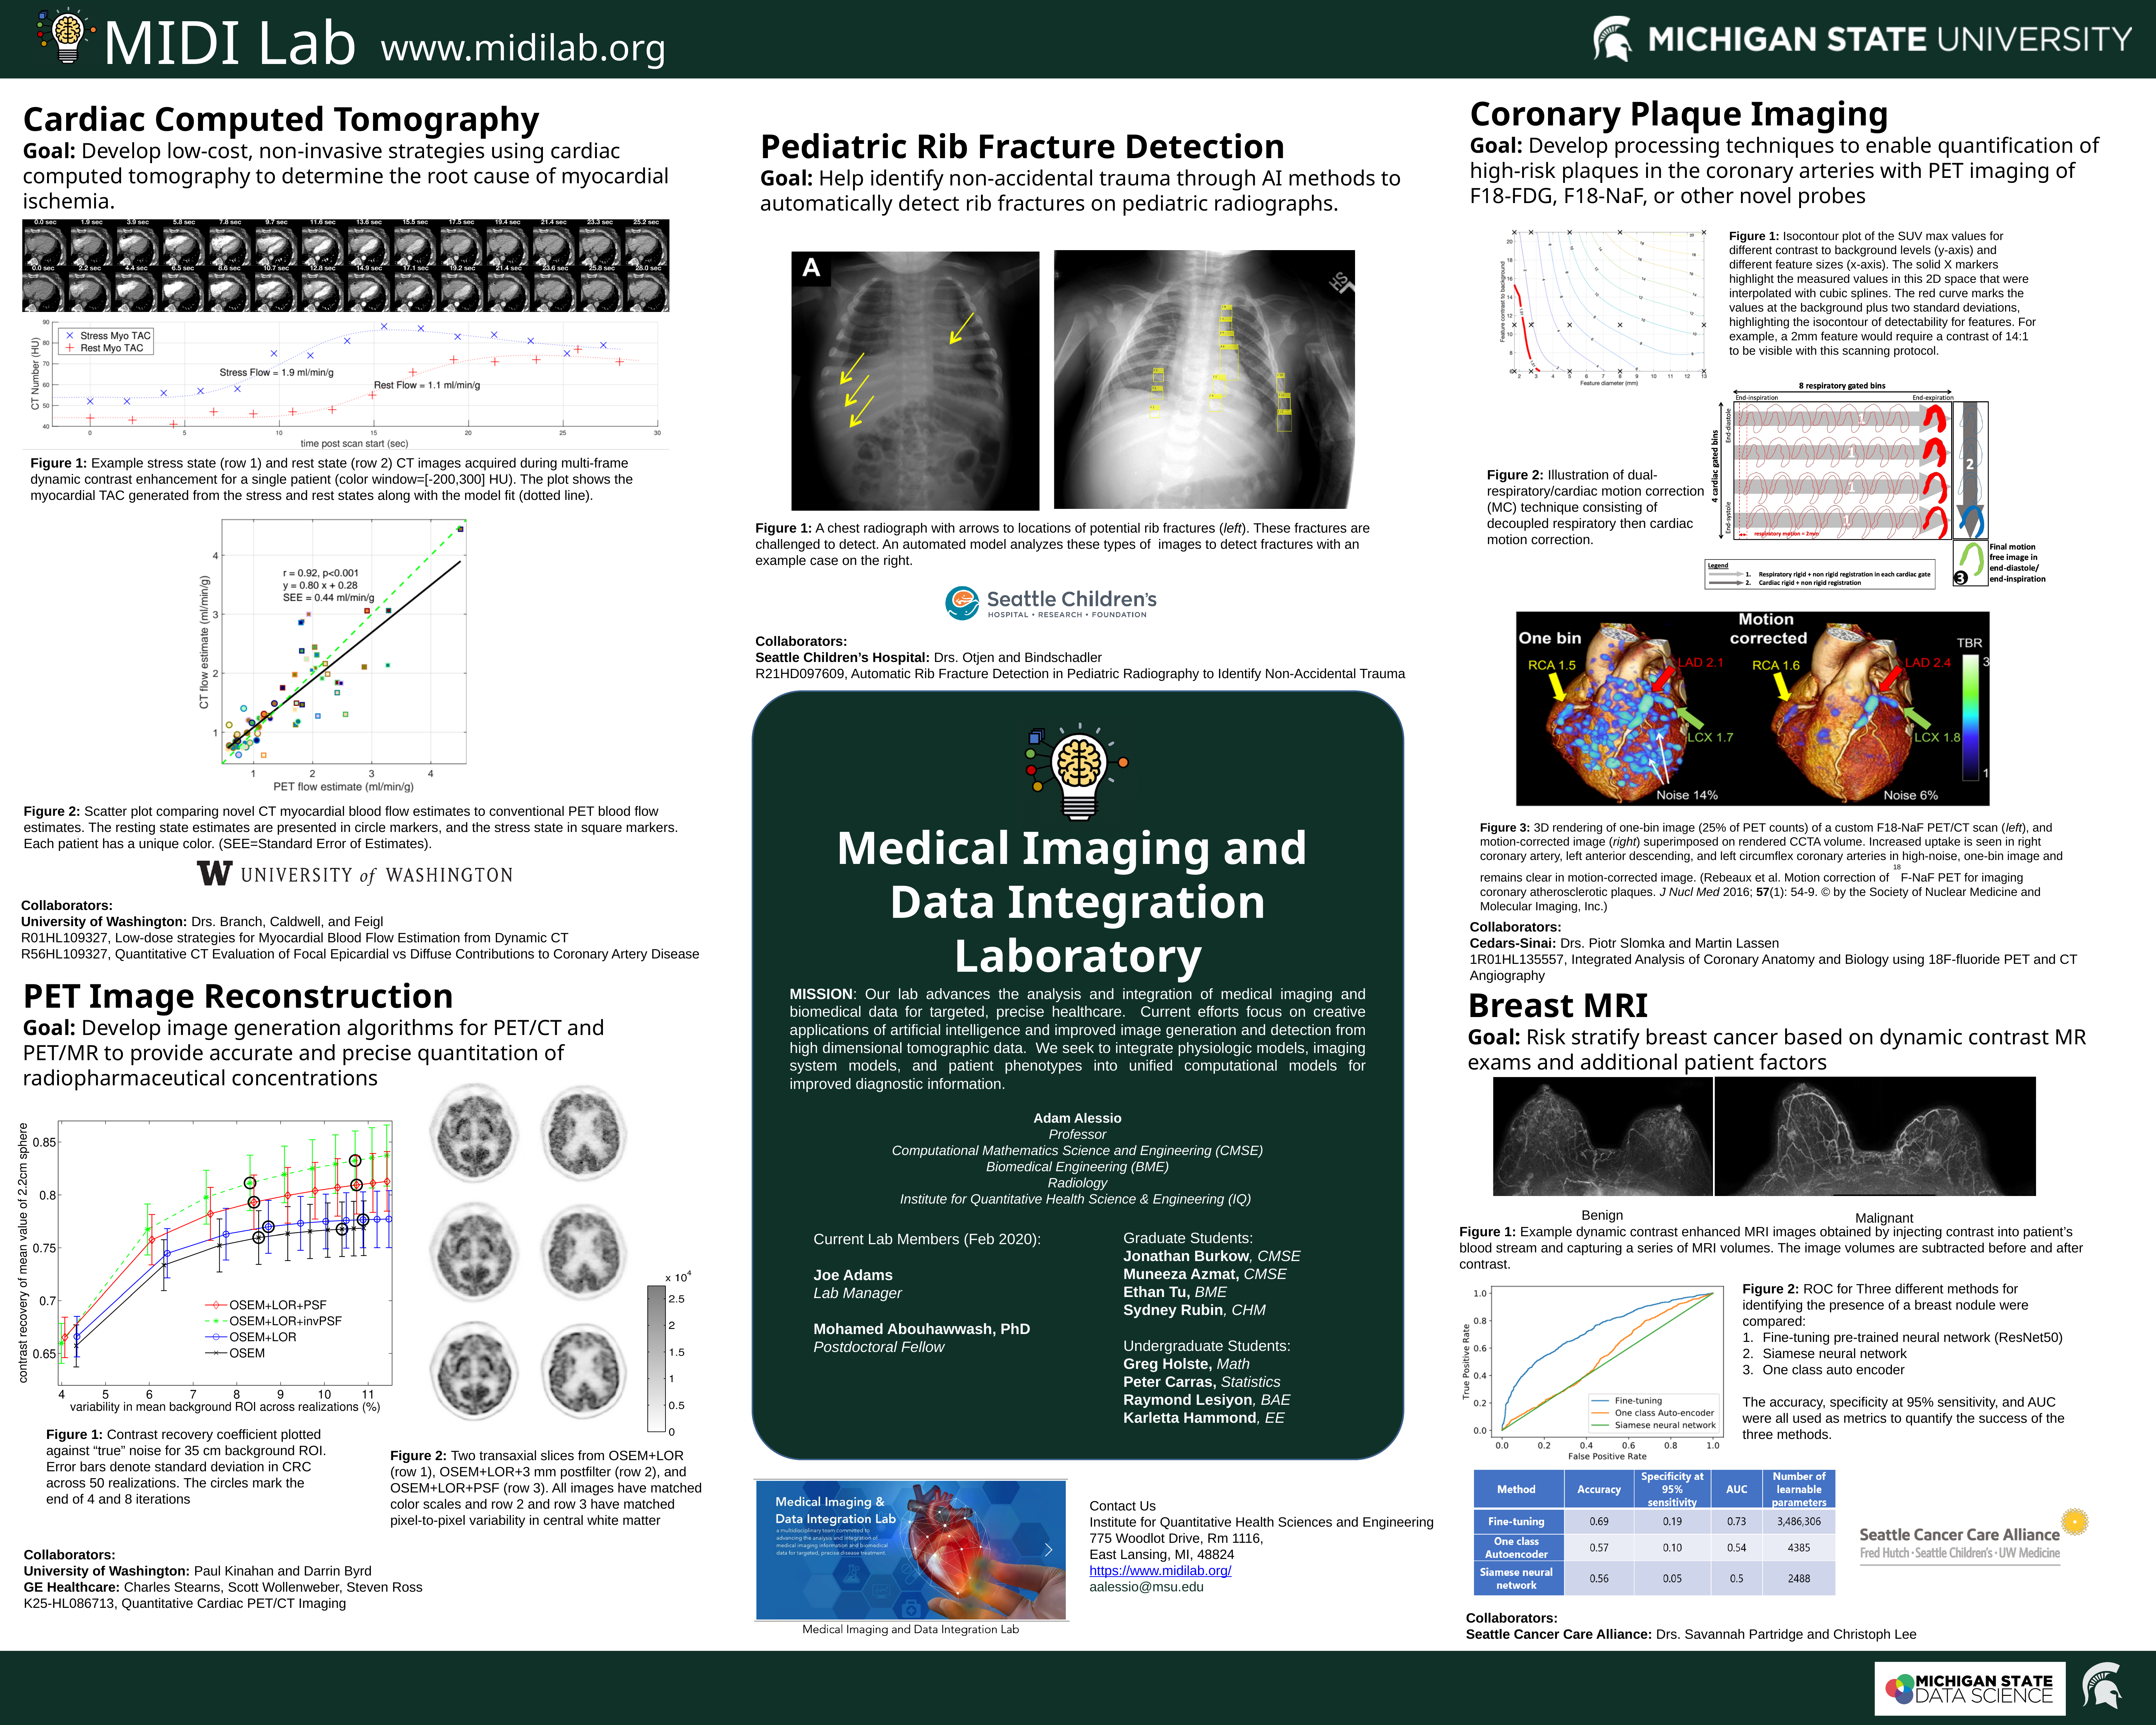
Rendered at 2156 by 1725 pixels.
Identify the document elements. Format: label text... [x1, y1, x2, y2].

text_box Figure 1: Example dynamic contrast enhanced MRI images obtained by injecting contrast into patient’s blood stream and capturing a series of MRI volumes. The image volumes are subtracted before and after contrast. [1454, 1220, 2090, 1323]
text_box Breast MRI Goal: Risk stratify breast cancer based on dynamic contrast MR exams and additional patient factors [1462, 981, 2131, 1084]
text_box Contact Us Institute for Quantitative Health Sciences and Engineering 775 Woodlot Drive, Rm 1116, East Lansing, MI, 48824 https://www.midilab.org/ aalessio@msu.edu [1084, 1494, 1472, 1597]
picture [416, 1065, 698, 1444]
picture [32, 4, 102, 69]
picture [940, 579, 1162, 630]
text_box Collaborators: Seattle Cancer Care Alliance: Drs. Savannah Partridge and Christoph Lee [1461, 1606, 2078, 1644]
text_box Figure 1: Contrast recovery coefficient plotted against “true” noise for 35 cm background ROI. Error bars denote standard deviation in CRC across 50 realizations. The circles mark the end of 4 and 8 iterations [41, 1423, 335, 1525]
text_box [1874, 1661, 2067, 1716]
text_box [751, 690, 1405, 1460]
picture [1492, 1076, 2036, 1196]
text_box PET Image Reconstruction Goal: Develop image generation algorithms for PET/CT and PET/MR to provide accurate and precise quantitation of radiopharmaceutical concentrations [17, 972, 686, 1101]
picture [199, 519, 467, 792]
text_box MISSION: Our lab advances the analysis and integration of medical imaging and biomedical data for targeted, precise healthcare. Current efforts focus on creative applications of artificial intelligence and improved image generation and detection from high dimensional tomographic data. We seek to integrate physiologic models, imaging system models, and patient phenotypes into unified computational models for improved diagnostic information. [784, 981, 1372, 1095]
picture [791, 252, 1042, 511]
text_box Graduate Students: Jonathan Burkow, CMSE Muneeza Azmat, CMSE Ethan Tu, BME Sydney Rubin, CHM Undergraduate Students: Greg Holste, Math Peter Carras, Statistics Raymond Lesiyon, BAE Karletta Hammond, EE [1118, 1225, 1381, 1429]
picture [1474, 1466, 1837, 1598]
picture [1858, 1508, 2093, 1570]
text_box Figure 3: 3D rendering of one-bin image (25% of PET counts) of a custom F18-NaF PET/CT scan (left), and motion-corrected image (right) superimposed on rendered CCTA volume. Increased uptake is seen in right coronary artery, left anterior descending, and left circumflex coronary arteries in high-noise, one-bin image and remains clear in motion-corrected image. (Rebeaux et al. Motion correction of 18F-NaF PET for imaging coronary atherosclerotic plaques. J Nucl Med 2016; 57(1): 54-9. © by the Society of Nuclear Medicine and Molecular Imaging, Inc.) [1475, 817, 2078, 908]
text_box Collaborators: University of Washington: Drs. Branch, Caldwell, and Feigl R01HL109327, Low-dose strategies for Myocardial Blood Flow Estimation from Dynamic CT R56HL109327, Quantitative CT Evaluation of Focal Epicardial vs Diffuse Contributions to Coronary Artery Disease [15, 894, 712, 945]
text_box Collaborators: Cedars-Sinai: Drs. Piotr Slomka and Martin Lassen 1R01HL135557, Integrated Analysis of Coronary Anatomy and Biology using 18F-fluoride PET and CT Angiography [1464, 915, 2084, 975]
text_box Figure 2: Two transaxial slices from OSEM+LOR (row 1), OSEM+LOR+3 mm postfilter (row 2), and OSEM+LOR+PSF (row 3). All images have matched color scales and row 2 and row 3 have matched pixel-to-pixel variability in central white matter [385, 1444, 708, 1531]
picture [751, 1477, 1073, 1636]
text_box Benign [1576, 1204, 1630, 1225]
text_box Medical Imaging and Data Integration Laboratory [759, 816, 1397, 940]
text_box Collaborators: University of Washington: Paul Kinahan and Darrin Byrd GE Healthcare: Charles Stearns, Scott Wollenweber, Steven Ross K25-HL086713, Quantitative Cardiac PET/CT Imaging [18, 1543, 477, 1650]
text_box [0, 1650, 2156, 1725]
text_box [0, 0, 2156, 79]
text_box Figure 1: A chest radiograph with arrows to locations of potential rib fractures (left). These fractures are challenged to detect. An automated model analyzes these types of images to detect fractures with an example case on the right. Collaborators: Seattle Children’s Hospital: Drs. Otjen and Bindschadler R21HD097609, Automatic Rib Fracture Detection in Pediatric Radiography to Identify Non-Accidental Trauma [750, 516, 1414, 643]
picture [1500, 230, 2070, 597]
picture [1876, 1662, 2065, 1715]
picture [1460, 1274, 1733, 1462]
text_box Figure 2: ROC for Three different methods for identifying the presence of a breast nodule were compared: Fine-tuning pre-trained neural network (ResNet50) Siamese neural network One class auto encoder The accuracy, specificity at 95% sensitivity, and AUC were all used as metrics to quantify the success of the three methods. [1737, 1277, 2075, 1493]
text_box Coronary Plaque Imaging Goal: Develop processing techniques to enable quantification of high-risk plaques in the coronary arteries with PET imaging of F18-FDG, F18-NaF, or other novel probes [1464, 90, 2128, 417]
picture [22, 219, 669, 459]
text_box www.midilab.org [375, 22, 942, 76]
text_box Figure 2: Scatter plot comparing novel CT myocardial blood flow estimates to conventional PET blood flow estimates. The resting state estimates are presented in circle markers, and the stress state in square markers. Each patient has a unique color. (SEE=Standard Error of Estimates). [18, 800, 692, 850]
picture [1050, 250, 1355, 509]
picture [195, 860, 515, 887]
picture [1502, 602, 2003, 814]
picture [1017, 718, 1139, 831]
text_box Figure 2: Illustration of dual-respiratory/cardiac motion correction (MC) technique consisting of decoupled respiratory then cardiac motion correction. [1482, 463, 1702, 573]
text_box MIDI Lab [97, 1, 538, 79]
picture [13, 1114, 399, 1416]
text_box Cardiac Computed Tomography Goal: Develop low-cost, non-invasive strategies using cardiac computed tomography to determine the root cause of myocardial ischemia. [17, 95, 675, 187]
text_box Pediatric Rib Fracture Detection Goal: Help identify non-accidental trauma through AI methods to automatically detect rib fractures on pediatric radiographs. [755, 123, 1434, 342]
text_box Malignant [1850, 1206, 1924, 1228]
text_box Adam Alessio Professor Computational Mathematics Science and Engineering (CMSE) Biomedical Engineering (BME) Radiology Institute for Quantitative Health Science & Engineering (IQ) [777, 1107, 1378, 1245]
text_box Current Lab Members (Feb 2020): Joe Adams Lab Manager Mohamed Abouhawwash, PhD Postdoctoral Fellow [808, 1227, 1144, 1376]
picture [1594, 16, 2132, 62]
text_box Figure 1: Isocontour plot of the SUV max values for different contrast to background levels (y-axis) and different feature sizes (x-axis). The solid X markers highlight the measured values in this 2D space that were interpolated with cubic splines. The red curve marks the values at the background plus two standard deviations, highlighting the isocontour of detectability for features. For example, a 2mm feature would require a contrast of 14:1 to be visible with this scanning protocol. [1724, 225, 2047, 377]
text_box Figure 1: Example stress state (row 1) and rest state (row 2) CT images acquired during multi-frame dynamic contrast enhancement for a single patient (color window=[-200,300] HU). The plot shows the myocardial TAC generated from the stress and rest states along with the model fit (dotted line). [25, 451, 677, 502]
picture [2082, 1662, 2123, 1709]
